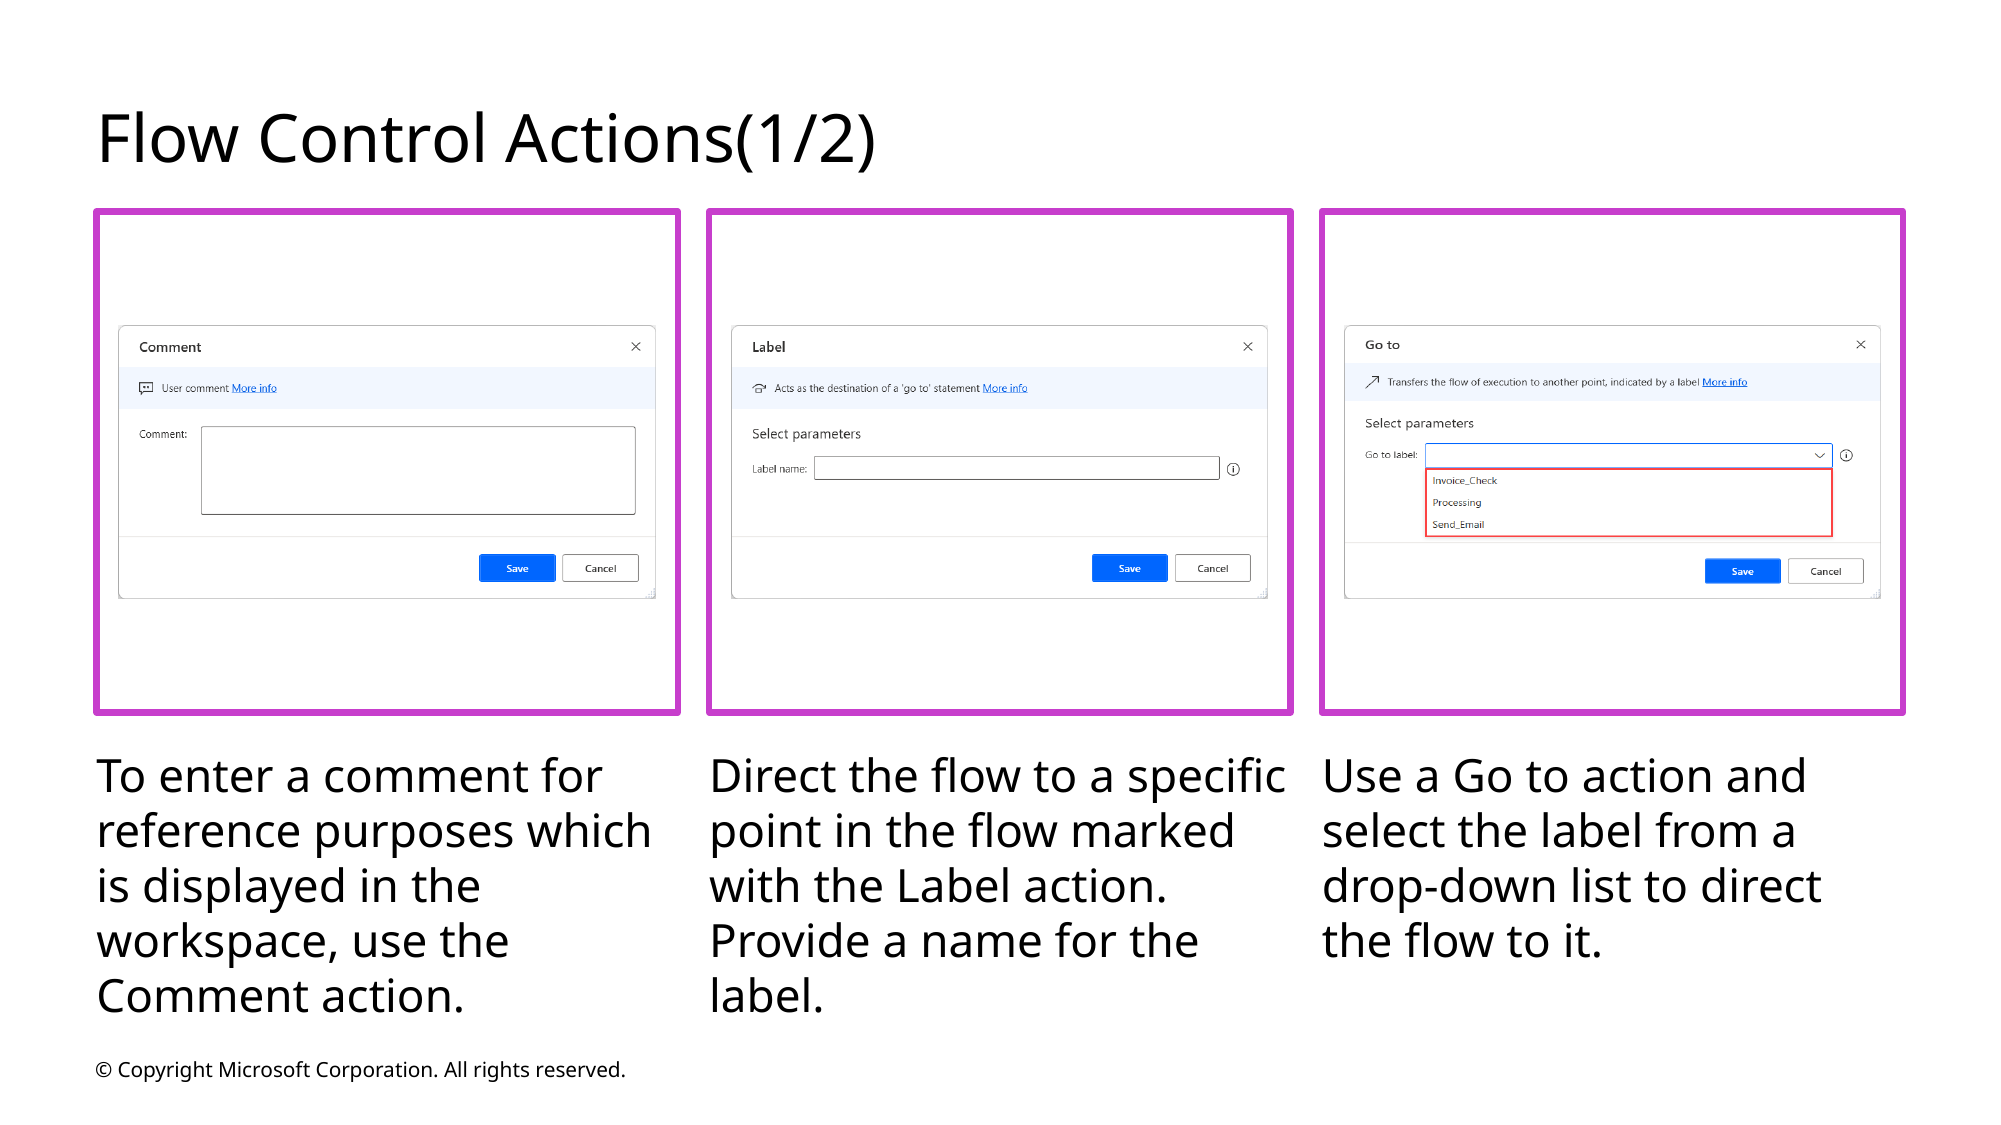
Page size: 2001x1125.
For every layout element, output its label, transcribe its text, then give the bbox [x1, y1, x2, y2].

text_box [96, 211, 1904, 713]
title Flow Control Actions(1/2) [96, 96, 1904, 177]
picture [731, 325, 1269, 599]
picture [1344, 325, 1881, 599]
text_box Direct the flow to a specific point in the flow marked with the Label action. Provide a name for the label. [708, 746, 1291, 1023]
text_box To enter a comment for reference purposes which is displayed in the workspace, use the Comment action. [96, 746, 678, 1023]
picture [118, 325, 656, 599]
text_box Use a Go to action and select the label from a drop-down list to direct the flow to it. [1321, 746, 1904, 968]
